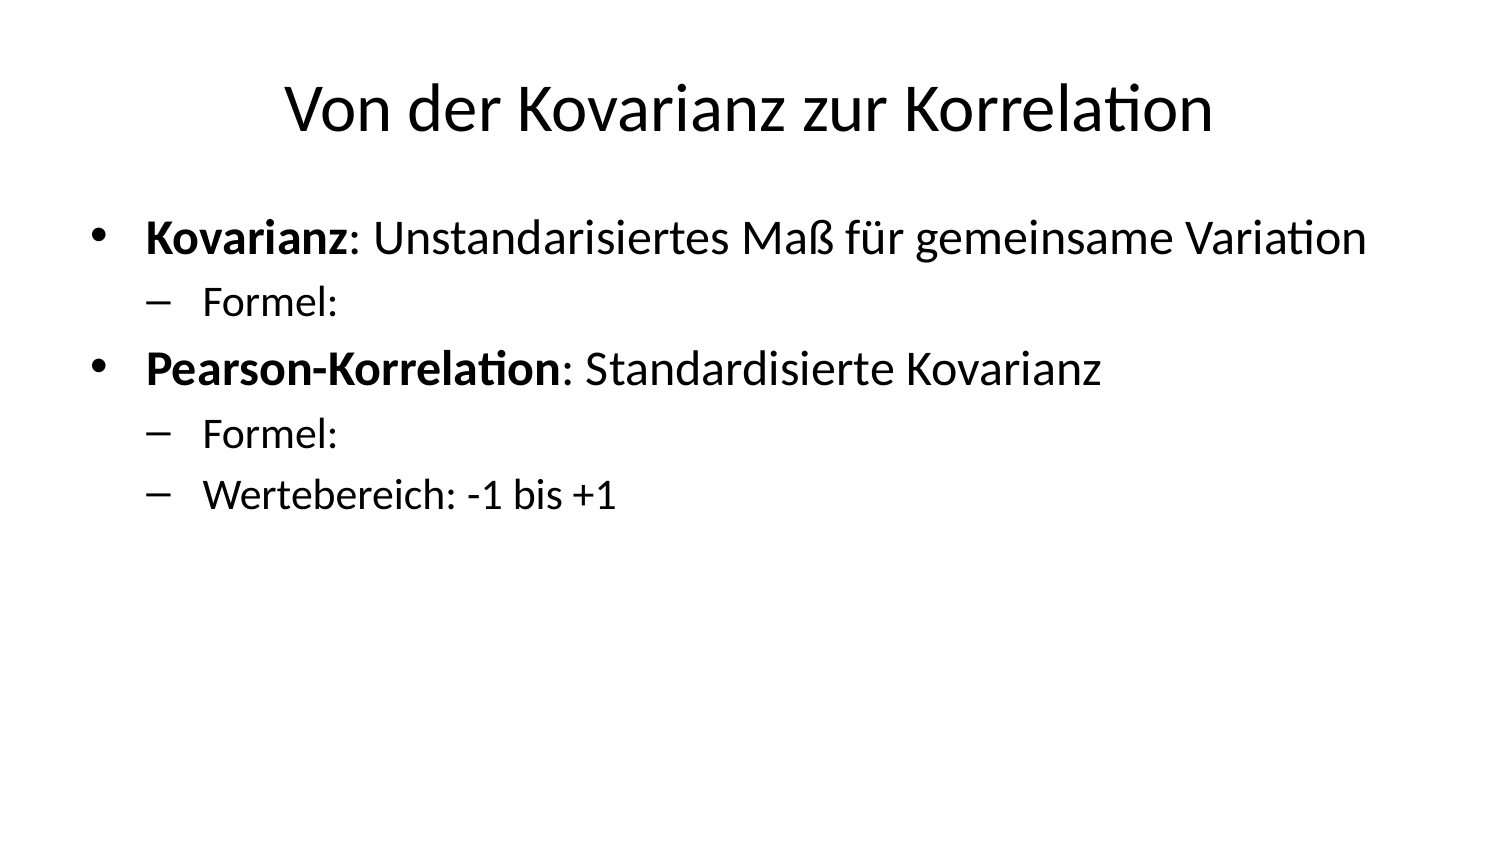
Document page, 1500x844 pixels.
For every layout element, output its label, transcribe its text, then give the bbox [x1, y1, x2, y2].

list Kovarianz: Unstandarisiertes Maß für gemeinsame Variation Formel: Pearson-Korrelation: Standardisierte Kovarianz Formel: Wertebereich: -1 bis +1 [75, 196, 1425, 754]
title Von der Kovarianz zur Korrelation [75, 33, 1425, 175]
